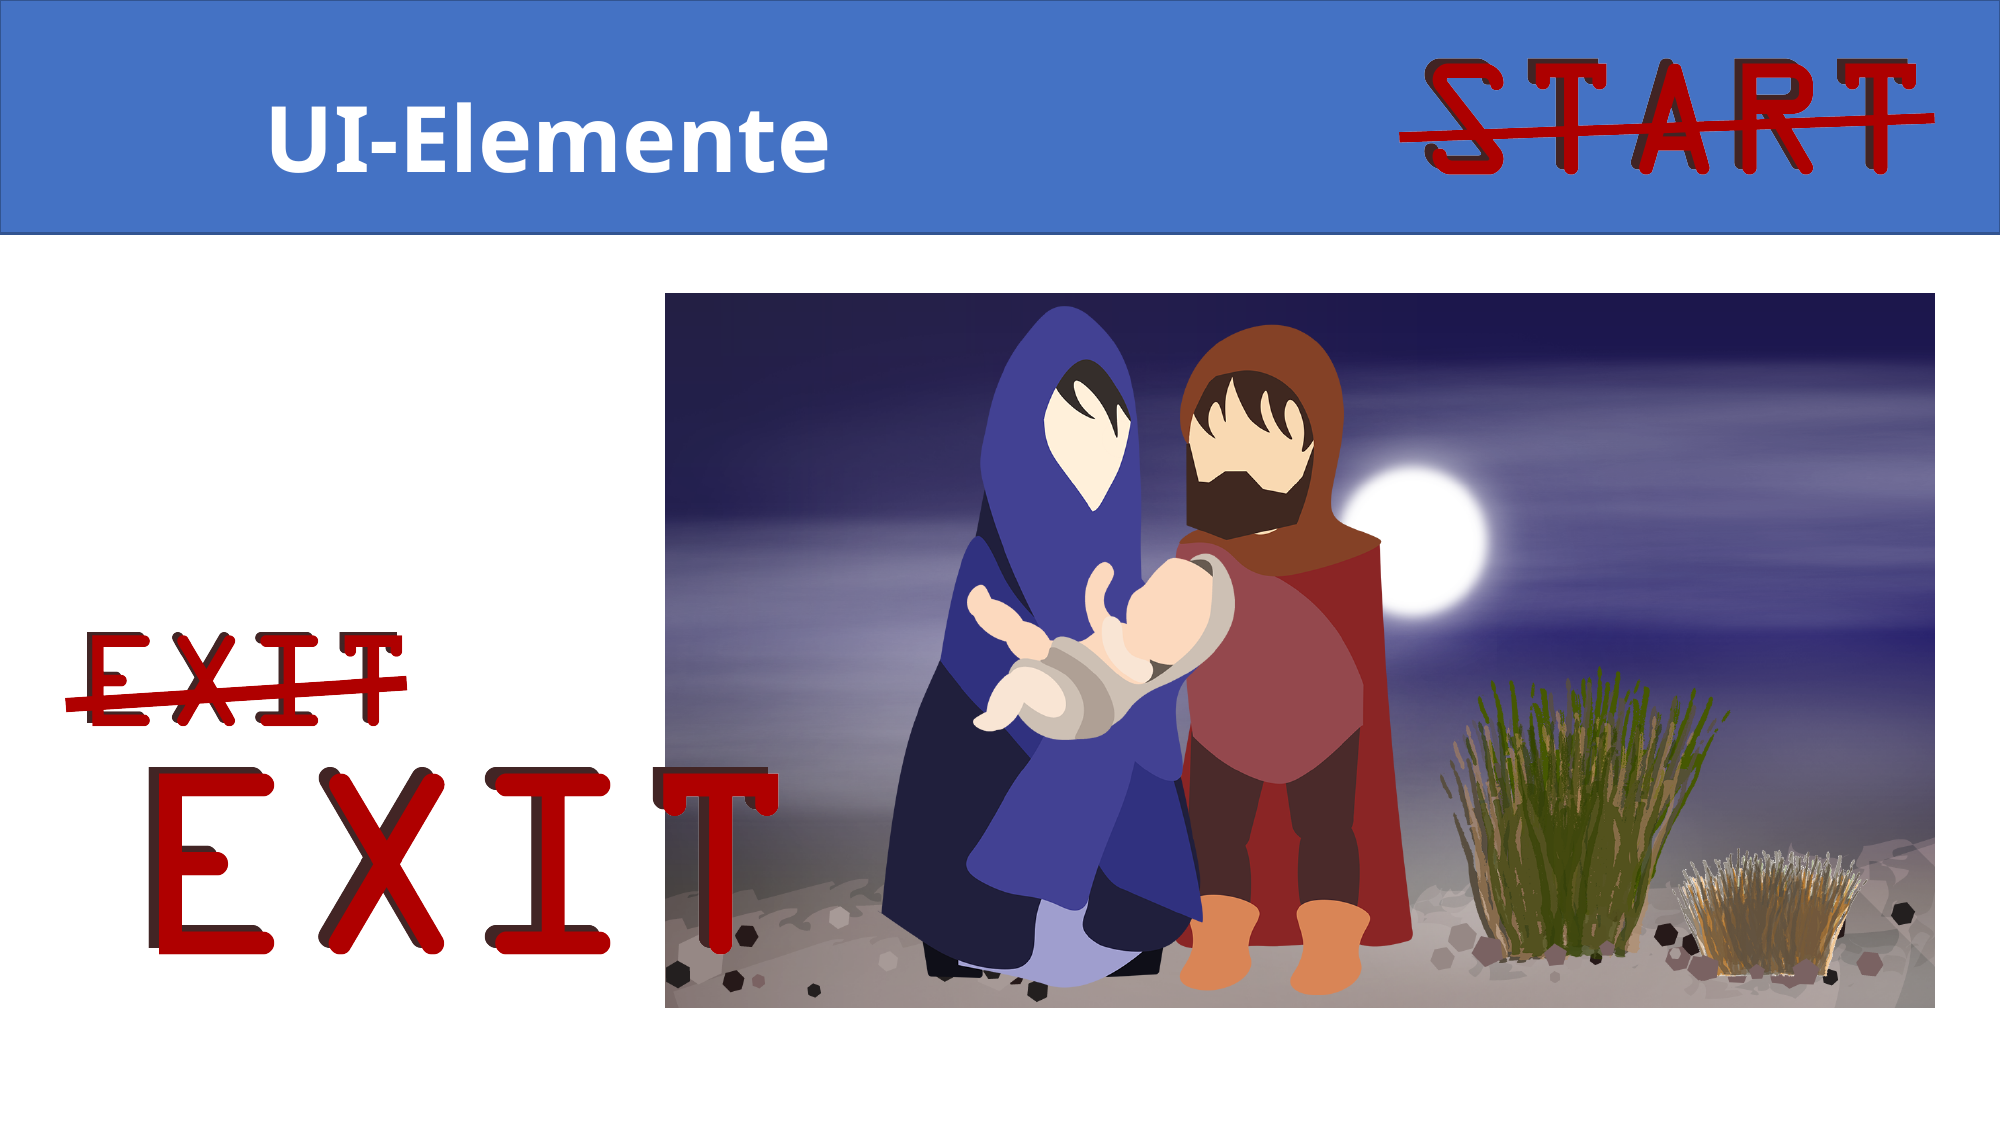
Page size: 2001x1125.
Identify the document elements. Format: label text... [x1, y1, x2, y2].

picture [65, 607, 804, 1004]
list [665, 293, 1935, 1008]
picture [1399, 28, 1935, 205]
text_box UI-Elemente [249, 72, 1750, 215]
text_box [0, 0, 2000, 235]
